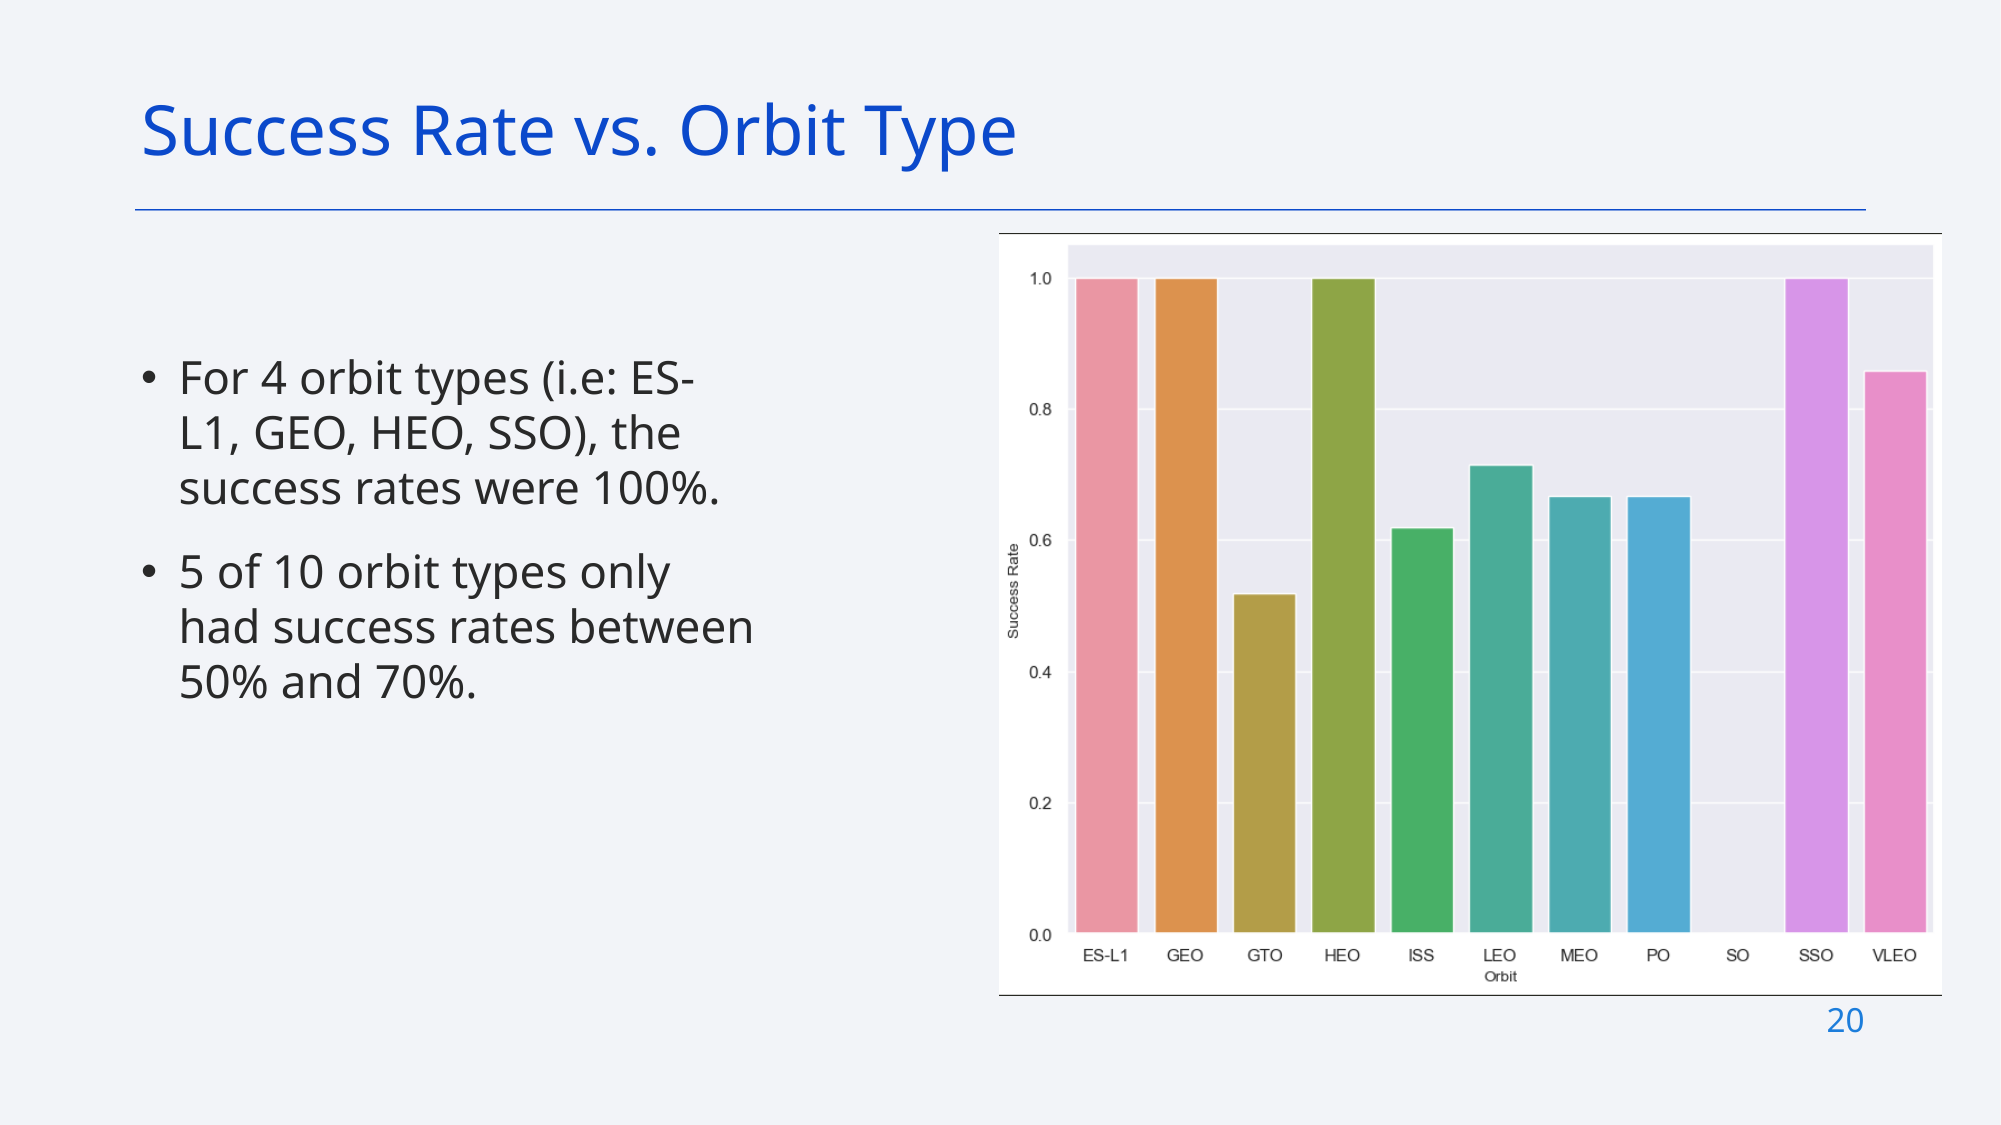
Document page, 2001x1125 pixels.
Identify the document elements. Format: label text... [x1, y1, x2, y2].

slide_number 20 [1429, 996, 1880, 1055]
list For 4 orbit types (i.e: ES-L1, GEO, HEO, SSO), the success rates were 100%. 5 of 10 orbit types only had success rates between 50% and 70%. [126, 341, 772, 967]
picture [0, 0, 2001, 1125]
text_box Success Rate vs. Orbit Type [126, 88, 1852, 179]
